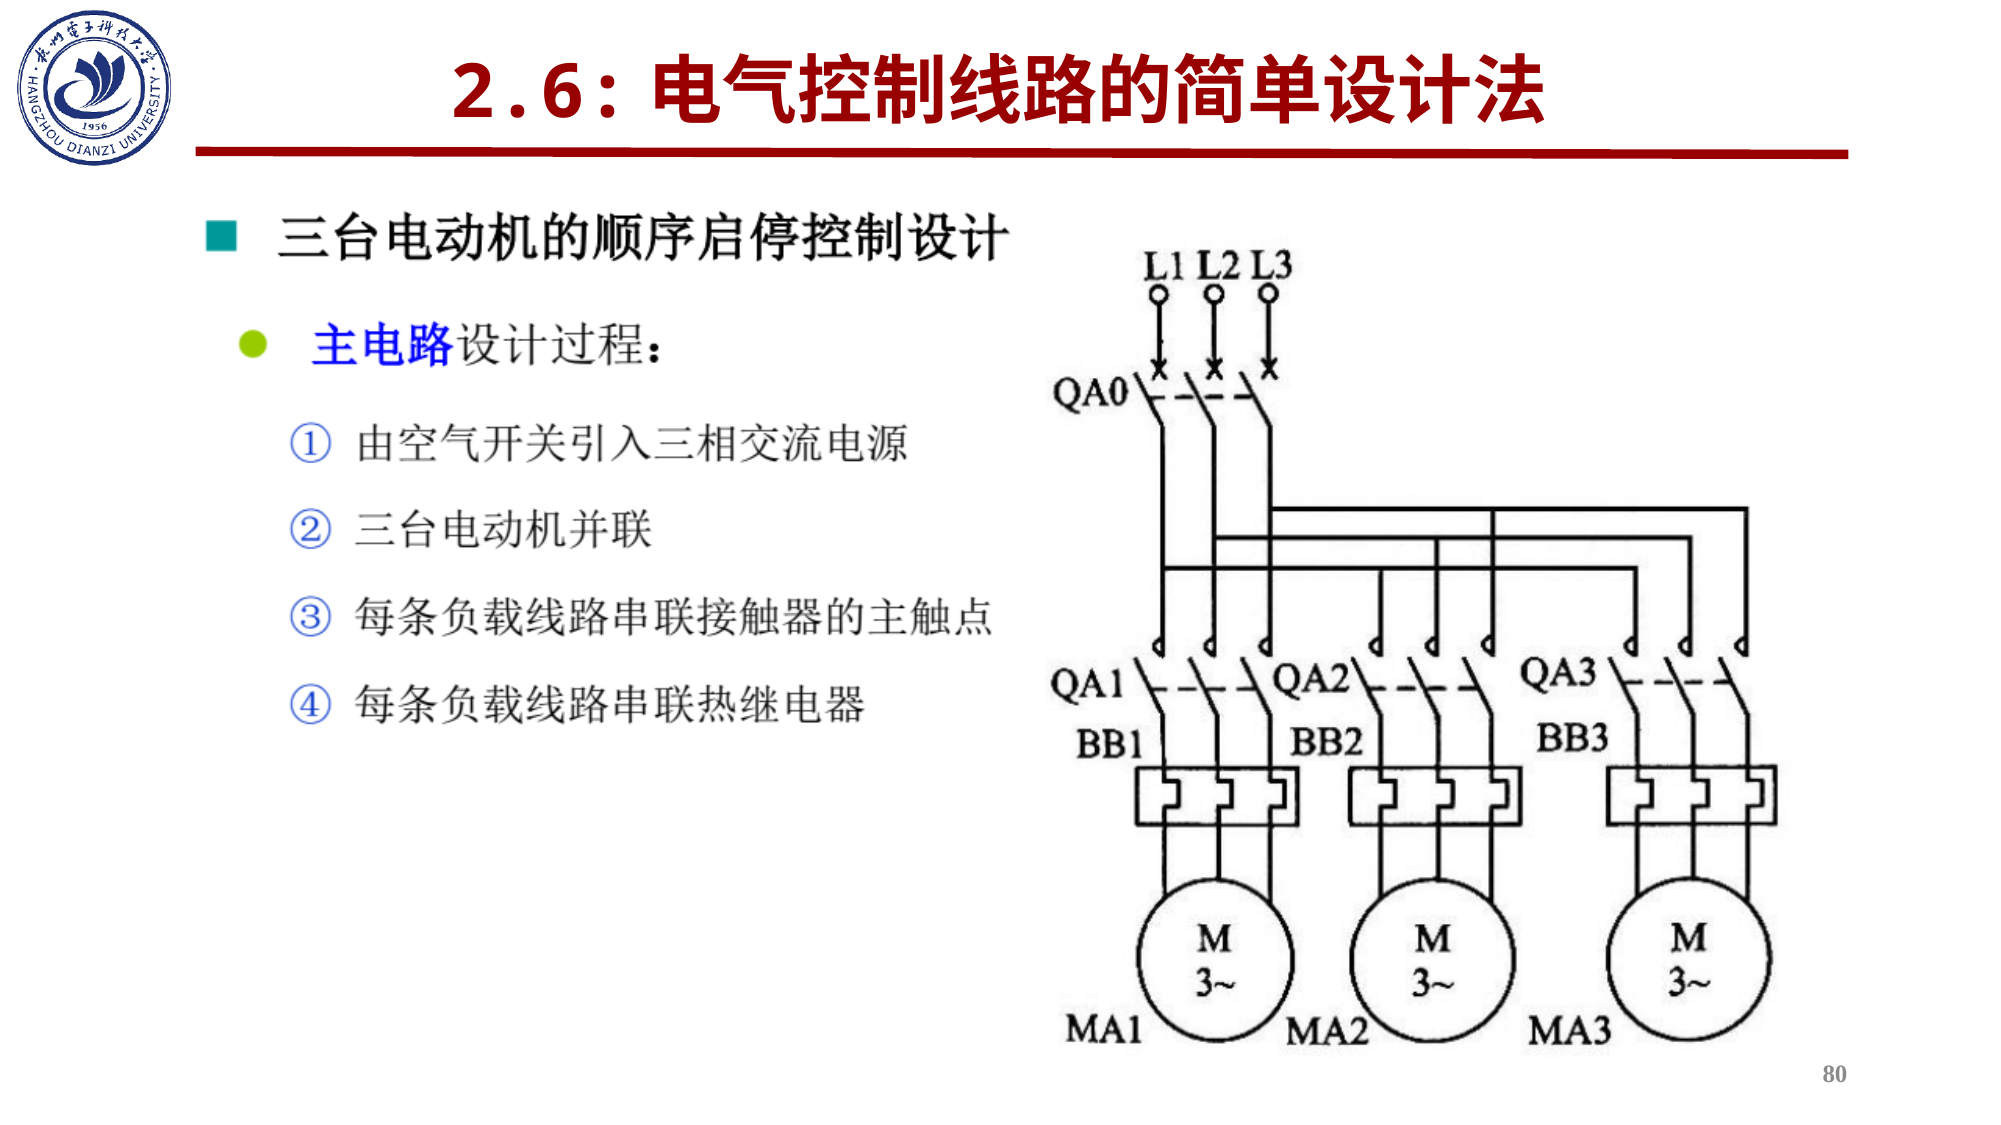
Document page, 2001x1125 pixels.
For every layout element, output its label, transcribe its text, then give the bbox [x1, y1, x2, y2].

text_box 2.6:电气控制线路的简单设计法 [435, 34, 1563, 140]
picture [14, 2, 1875, 1078]
slide_number 80 [1412, 1078, 1863, 1103]
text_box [195, 151, 1849, 155]
